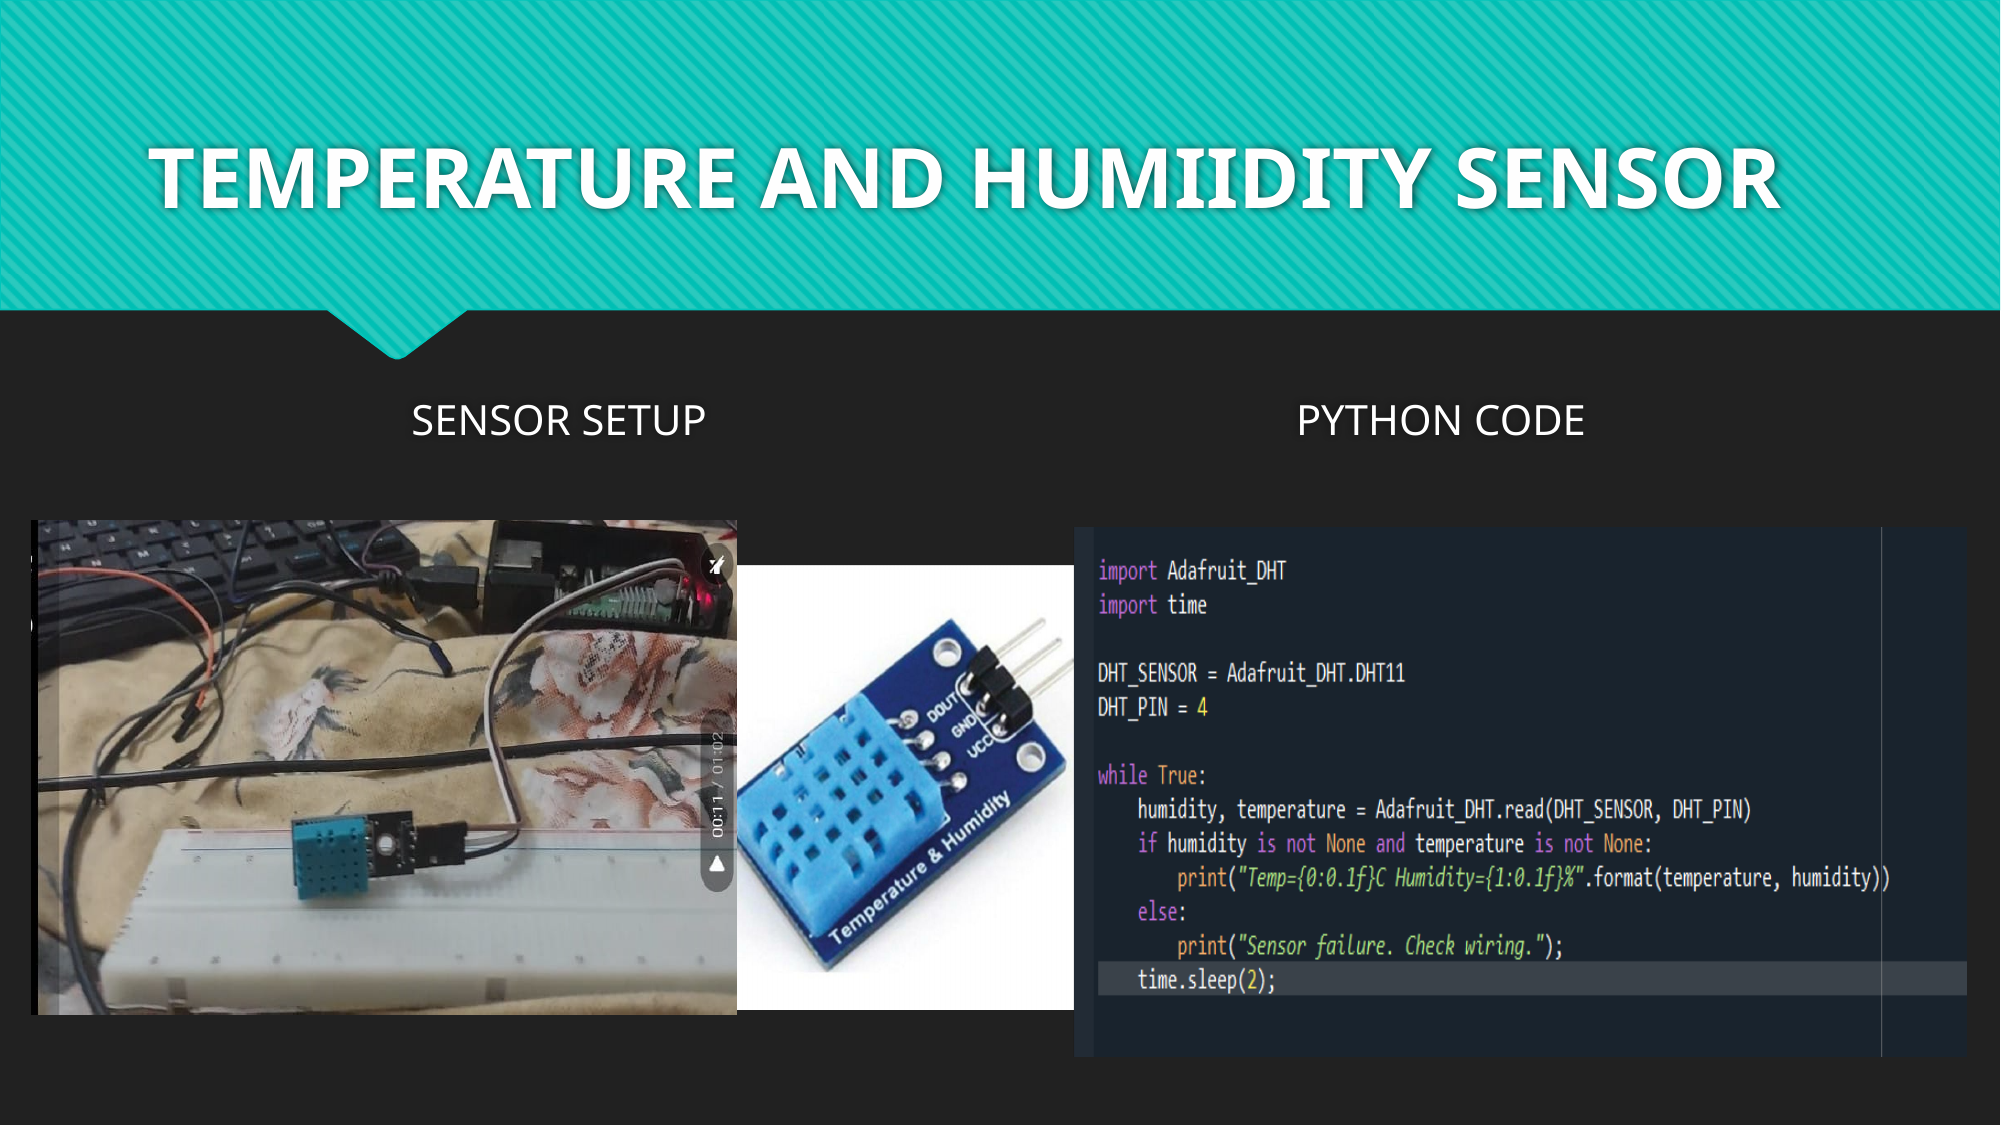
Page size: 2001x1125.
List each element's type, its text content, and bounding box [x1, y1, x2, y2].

title TEMPERATURE AND HUMIIDITY SENSOR [132, 73, 1868, 233]
list SENSOR SETUP [133, 356, 985, 452]
picture [30, 520, 1968, 1058]
list PYTHON CODE [1014, 356, 1868, 452]
